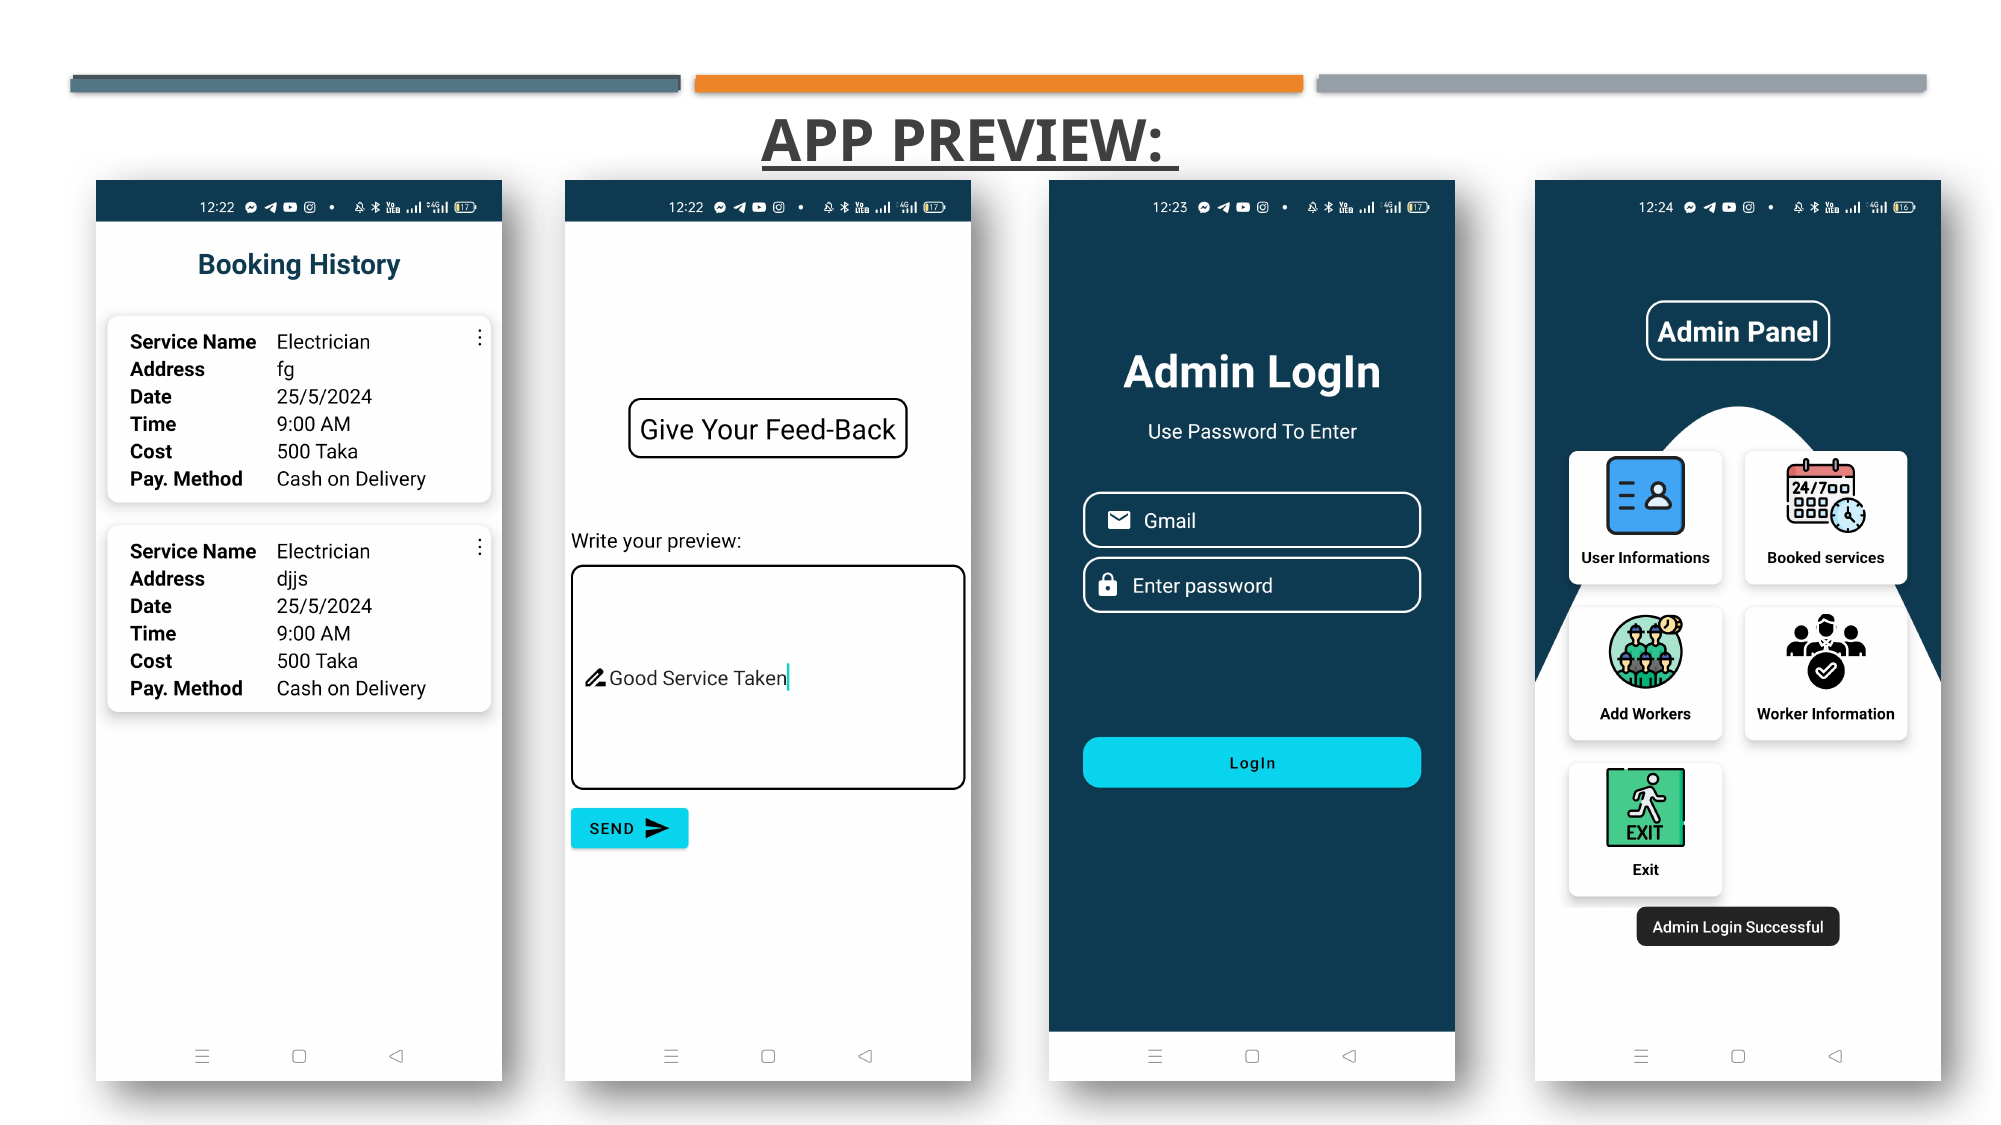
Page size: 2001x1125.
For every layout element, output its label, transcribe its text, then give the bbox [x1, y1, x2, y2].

picture [96, 180, 503, 1082]
picture [564, 180, 971, 1082]
picture [1049, 180, 1456, 1082]
picture [1534, 180, 1941, 1082]
text_box App Preview: [679, 81, 1261, 181]
